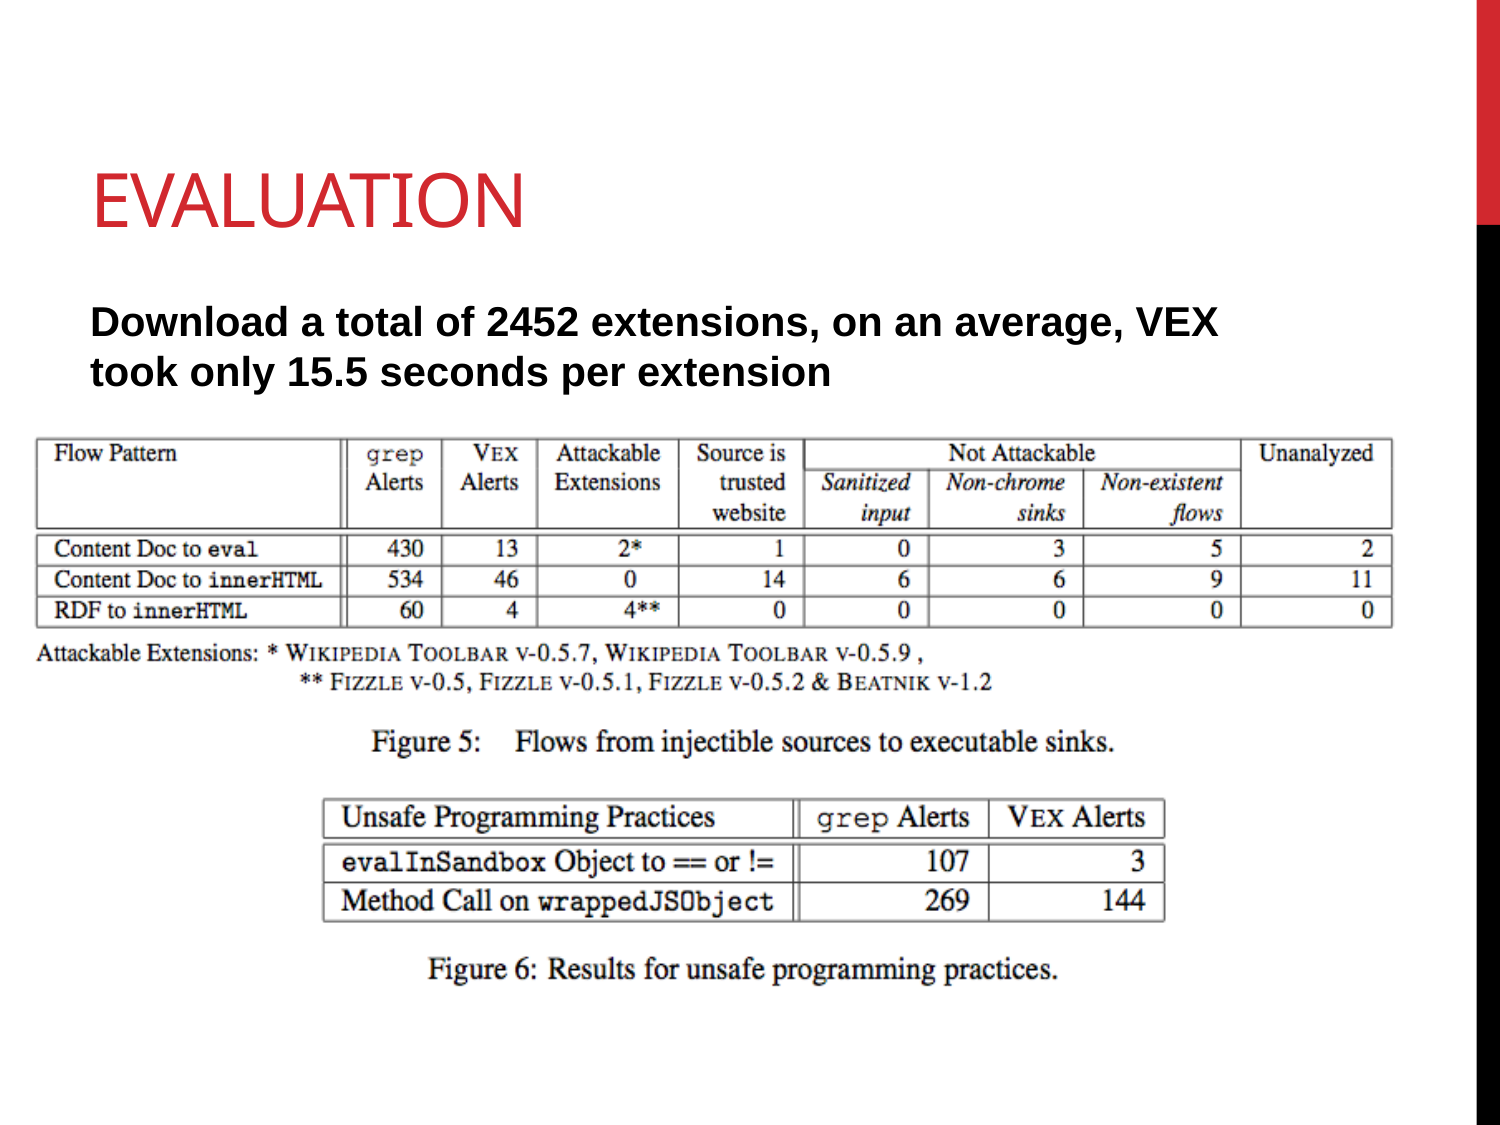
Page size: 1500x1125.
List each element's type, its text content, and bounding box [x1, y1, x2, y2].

list Download a total of 2452 extensions, on an average, VEX took only 15.5 seconds per extension [75, 287, 1325, 404]
title Evaluation [75, 25, 1025, 250]
picture [0, 409, 1456, 1006]
